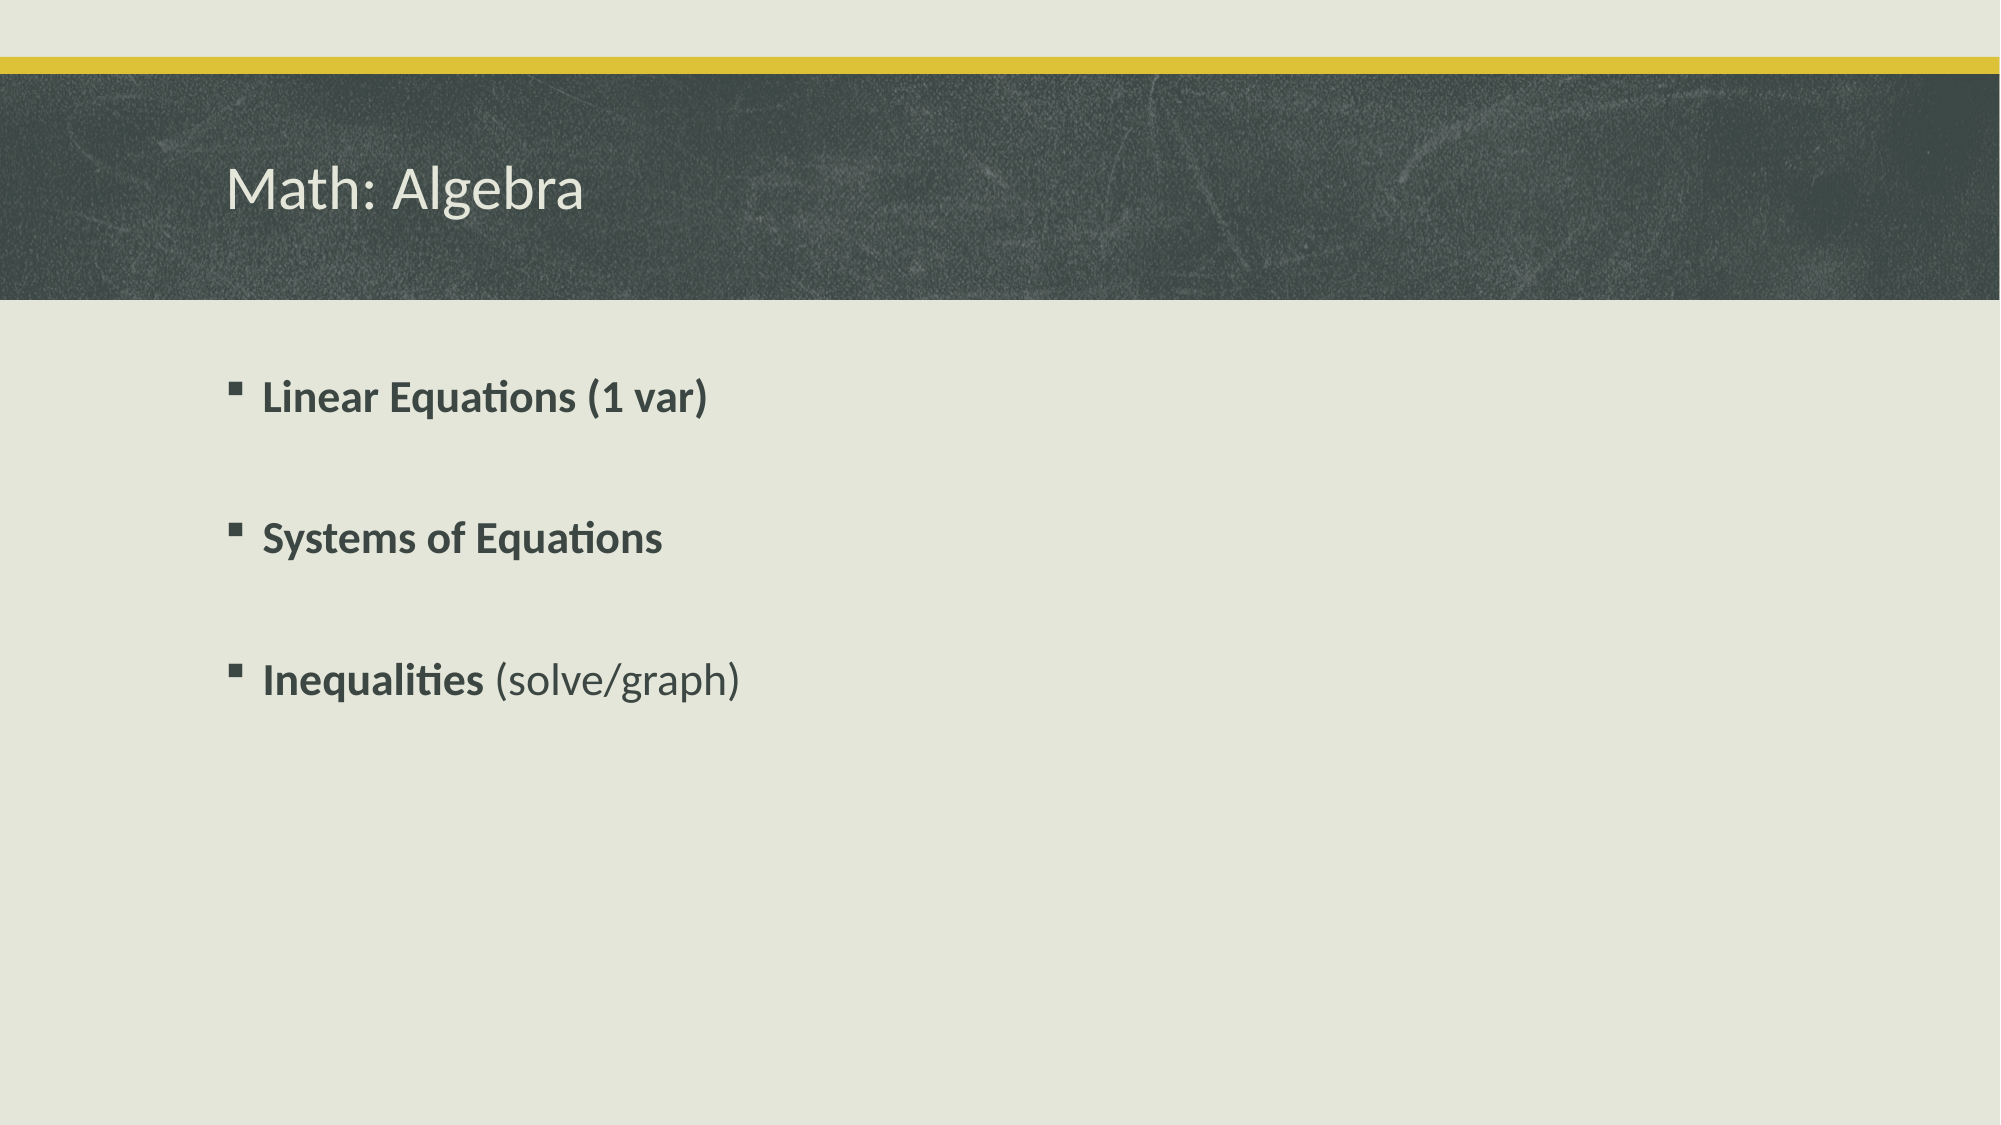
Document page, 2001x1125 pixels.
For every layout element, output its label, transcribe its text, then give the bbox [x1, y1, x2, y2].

title Math: Algebra [210, 76, 1790, 300]
picture [0, 74, 2000, 300]
list Linear Equations (1 var) Systems of Equations Inequalities (solve/graph) [210, 359, 1790, 1014]
